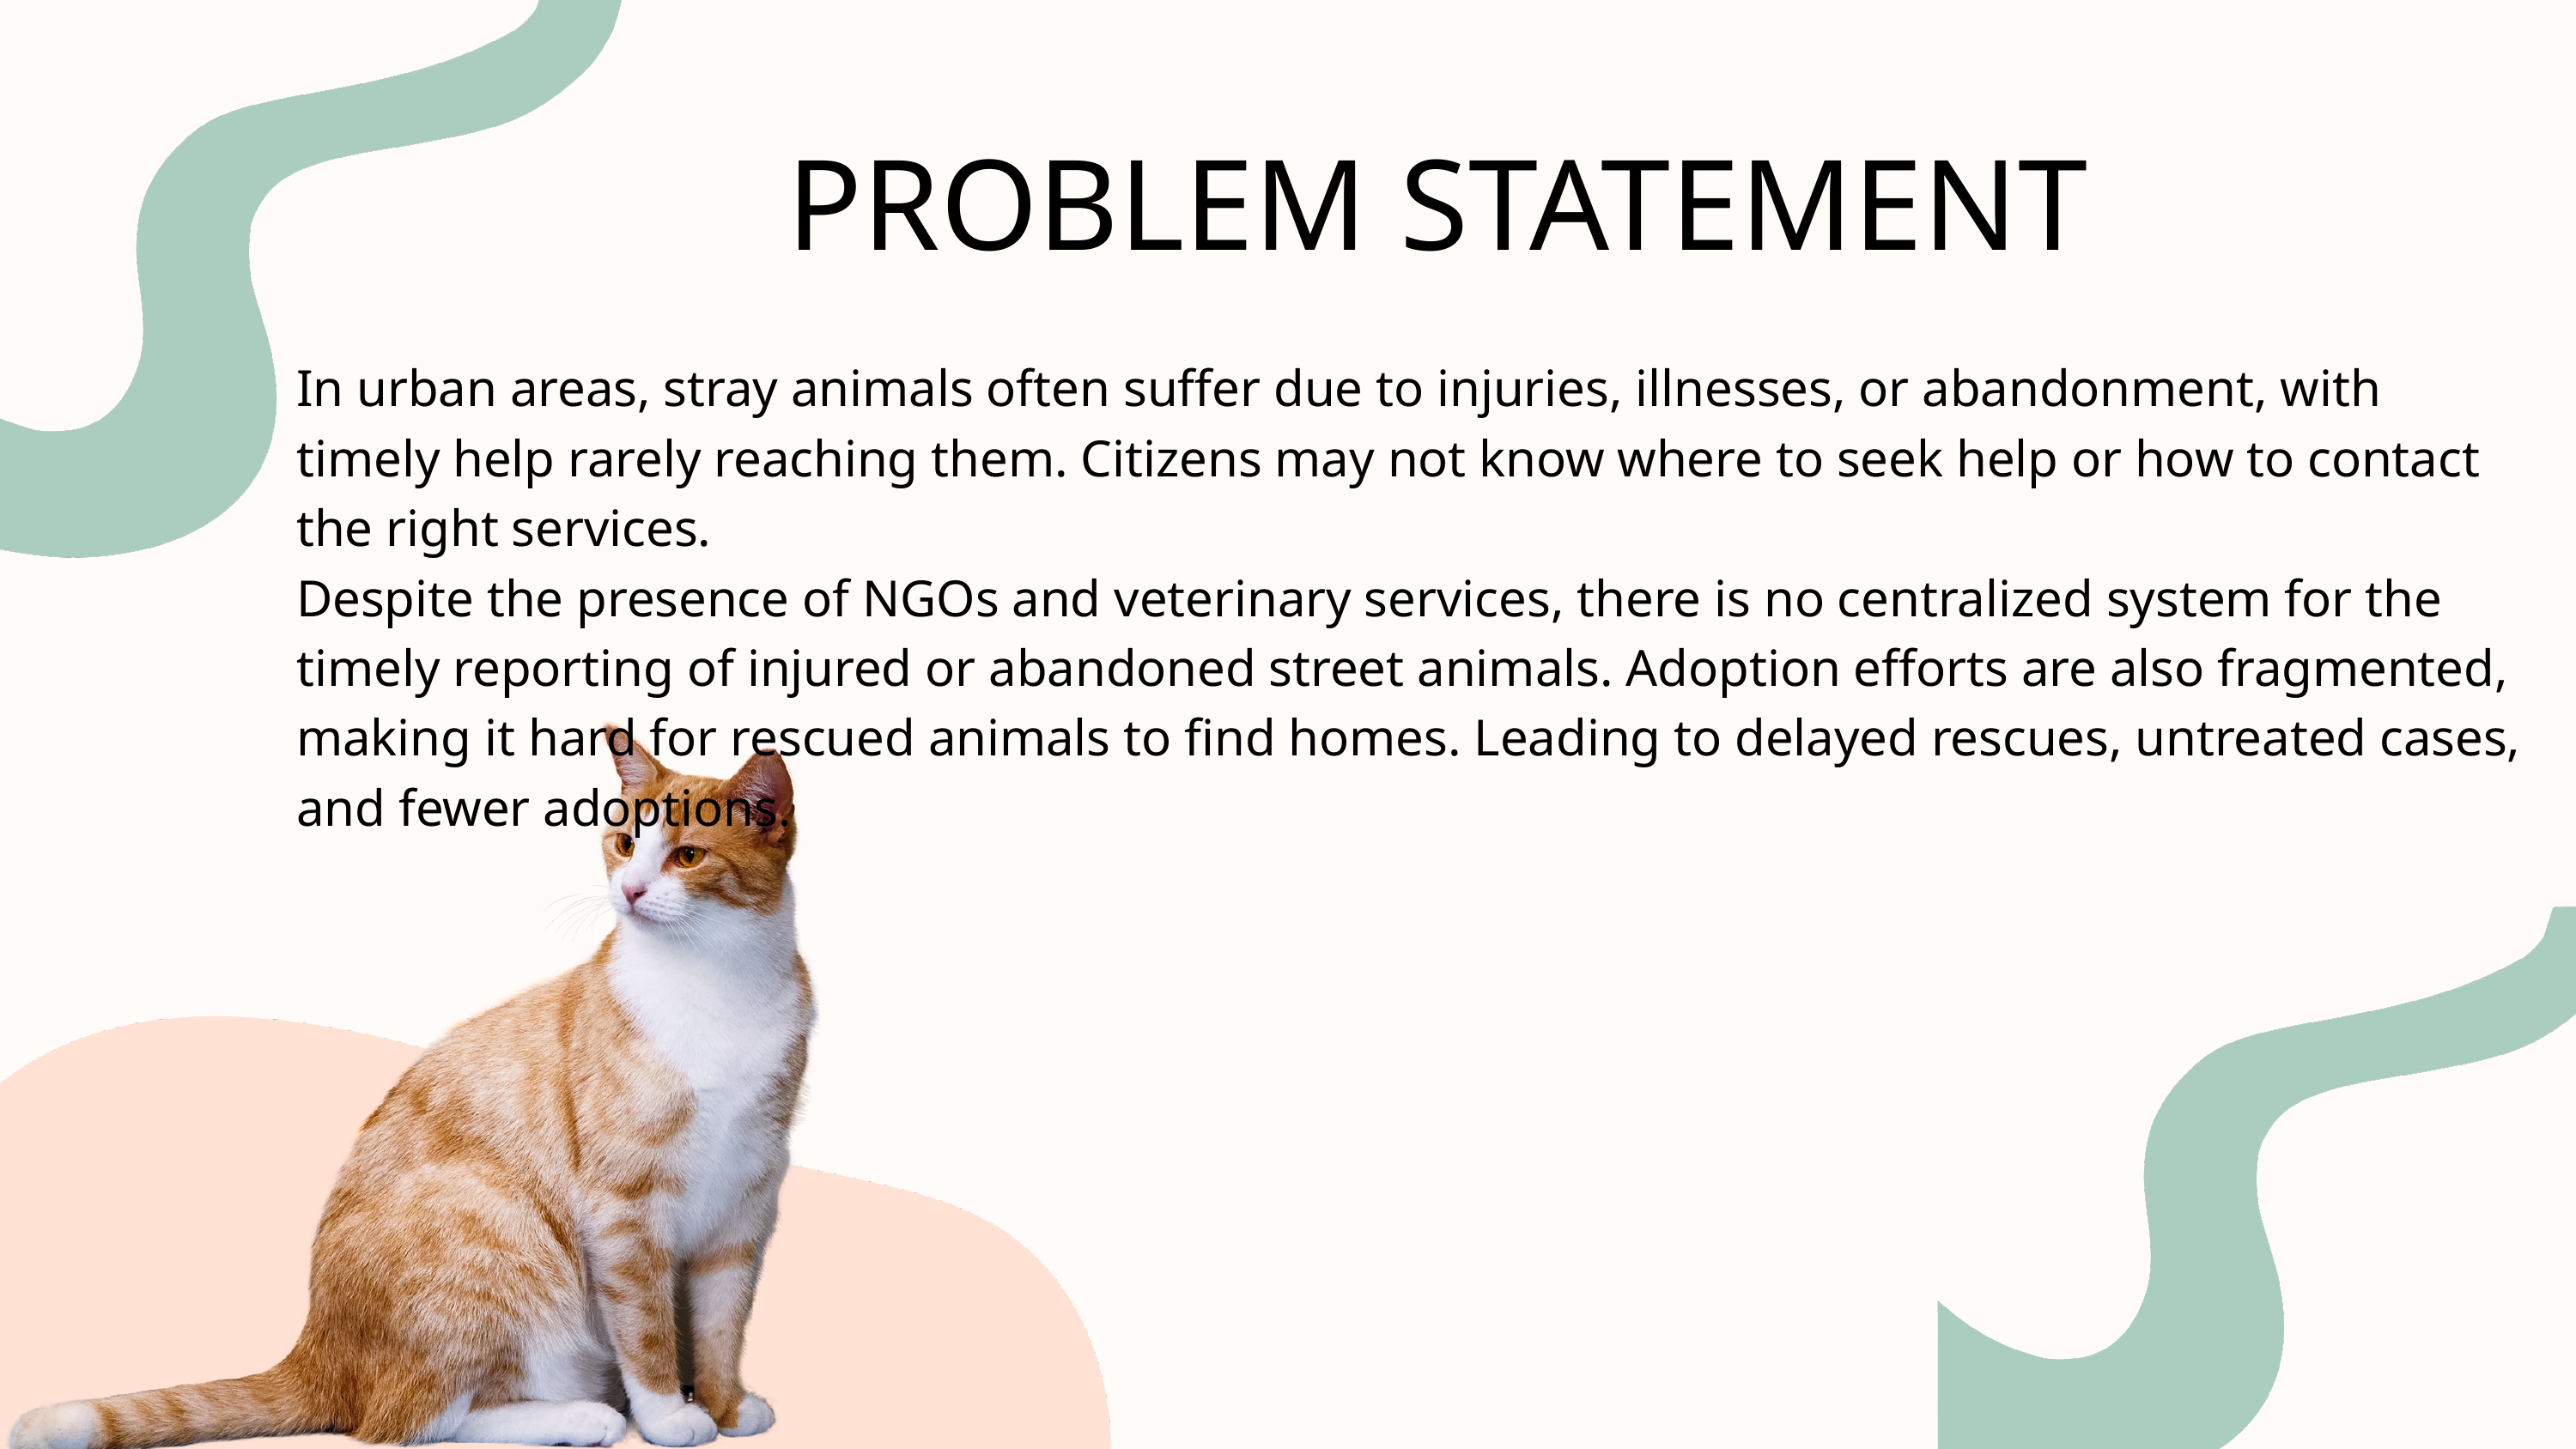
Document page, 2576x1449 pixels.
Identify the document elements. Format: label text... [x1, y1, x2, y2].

text_box In urban areas, stray animals often suffer due to injuries, illnesses, or abandonment, with timely help rarely reaching them. Citizens may not know where to seek help or how to contact the right services. Despite the presence of NGOs and veterinary services, there is no centralized system for the timely reporting of injured or abandoned street animals. Adoption efforts are also fragmented, making it hard for rescued animals to find homes. Leading to delayed rescues, untreated cases, and fewer adoptions. [296, 347, 2536, 836]
text_box [0, 0, 625, 559]
text_box [1937, 906, 2576, 1449]
text_box [825, 902, 1114, 1449]
text_box PROBLEM STATEMENT [757, 100, 2118, 276]
text_box [0, 716, 825, 1449]
